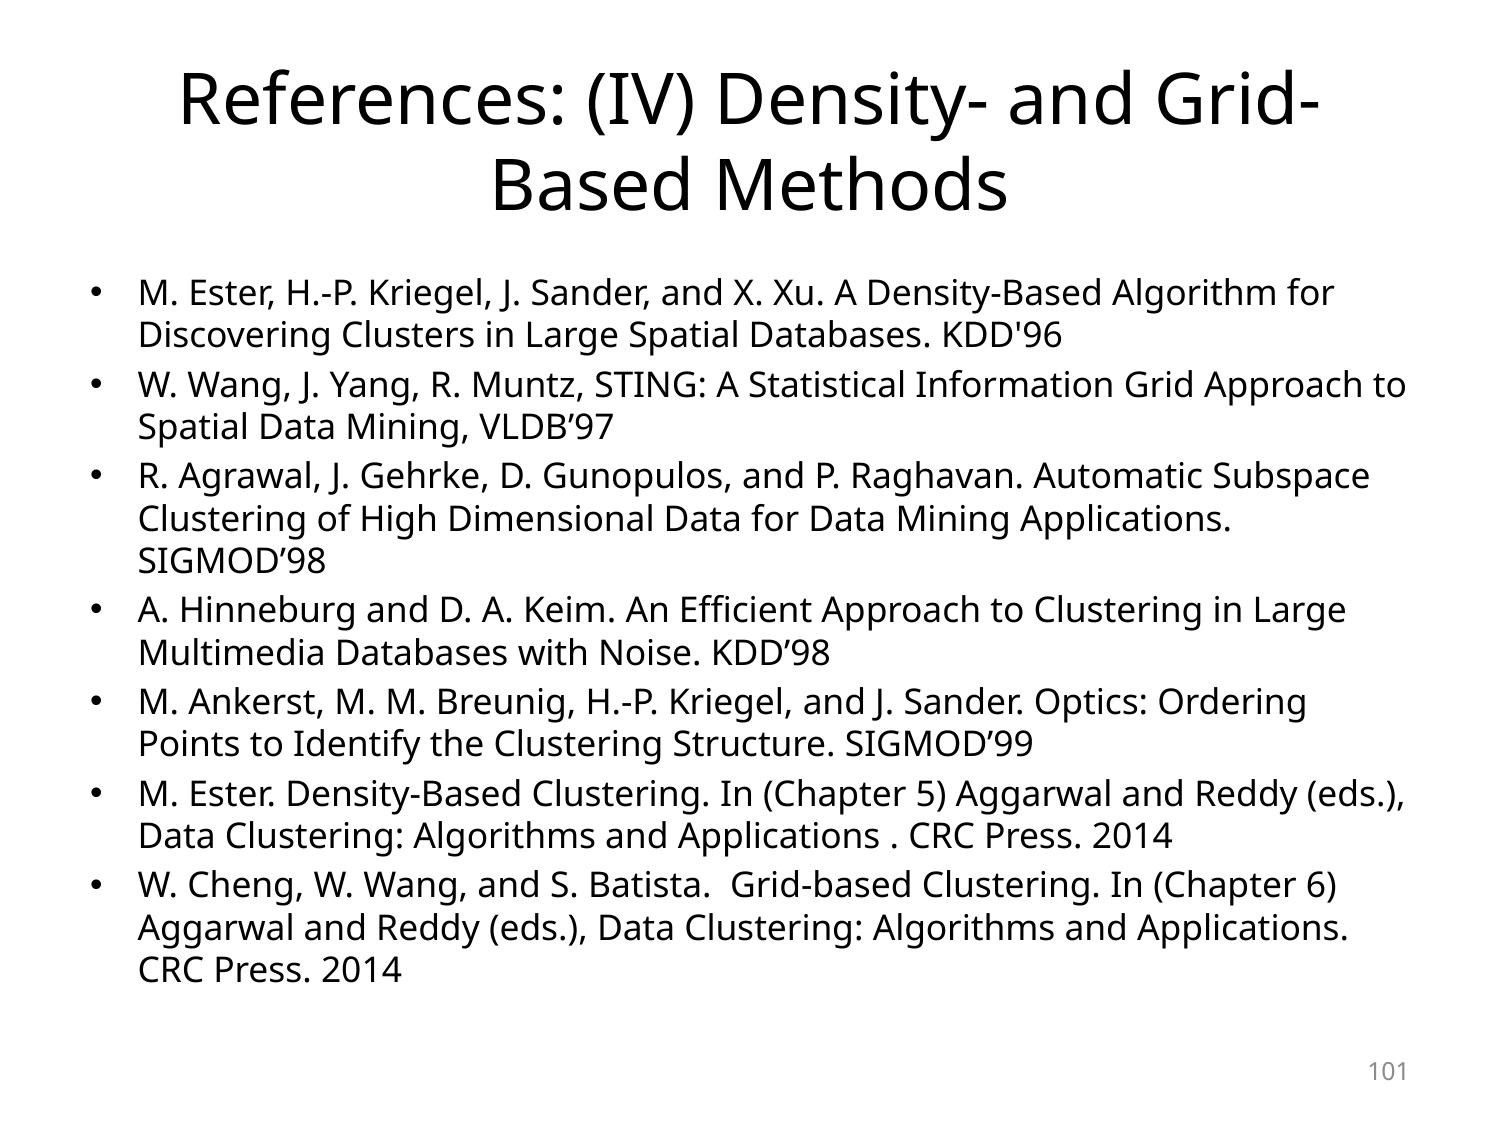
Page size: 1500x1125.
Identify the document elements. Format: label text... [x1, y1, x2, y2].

slide_number 101 [1074, 1042, 1425, 1103]
title References: (IV) Density- and Grid-Based Methods [75, 45, 1425, 233]
list M. Ester, H.-P. Kriegel, J. Sander, and X. Xu. A Density-Based Algorithm for Discovering Clusters in Large Spatial Databases. KDD'96 W. Wang, J. Yang, R. Muntz, STING: A Statistical Information Grid Approach to Spatial Data Mining, VLDB’97 R. Agrawal, J. Gehrke, D. Gunopulos, and P. Raghavan. Automatic Subspace Clustering of High Dimensional Data for Data Mining Applications. SIGMOD’98 A. Hinneburg and D. A. Keim. An Efficient Approach to Clustering in Large Multimedia Databases with Noise. KDD’98 M. Ankerst, M. M. Breunig, H.-P. Kriegel, and J. Sander. Optics: Ordering Points to Identify the Clustering Structure. SIGMOD’99 M. Ester. Density-Based Clustering. In (Chapter 5) Aggarwal and Reddy (eds.), Data Clustering: Algorithms and Applications . CRC Press. 2014 W. Cheng, W. Wang, and S. Batista. Grid-based Clustering. In (Chapter 6) Aggarwal and Reddy (eds.), Data Clustering: Algorithms and Applications. CRC Press. 2014 [75, 262, 1425, 1005]
